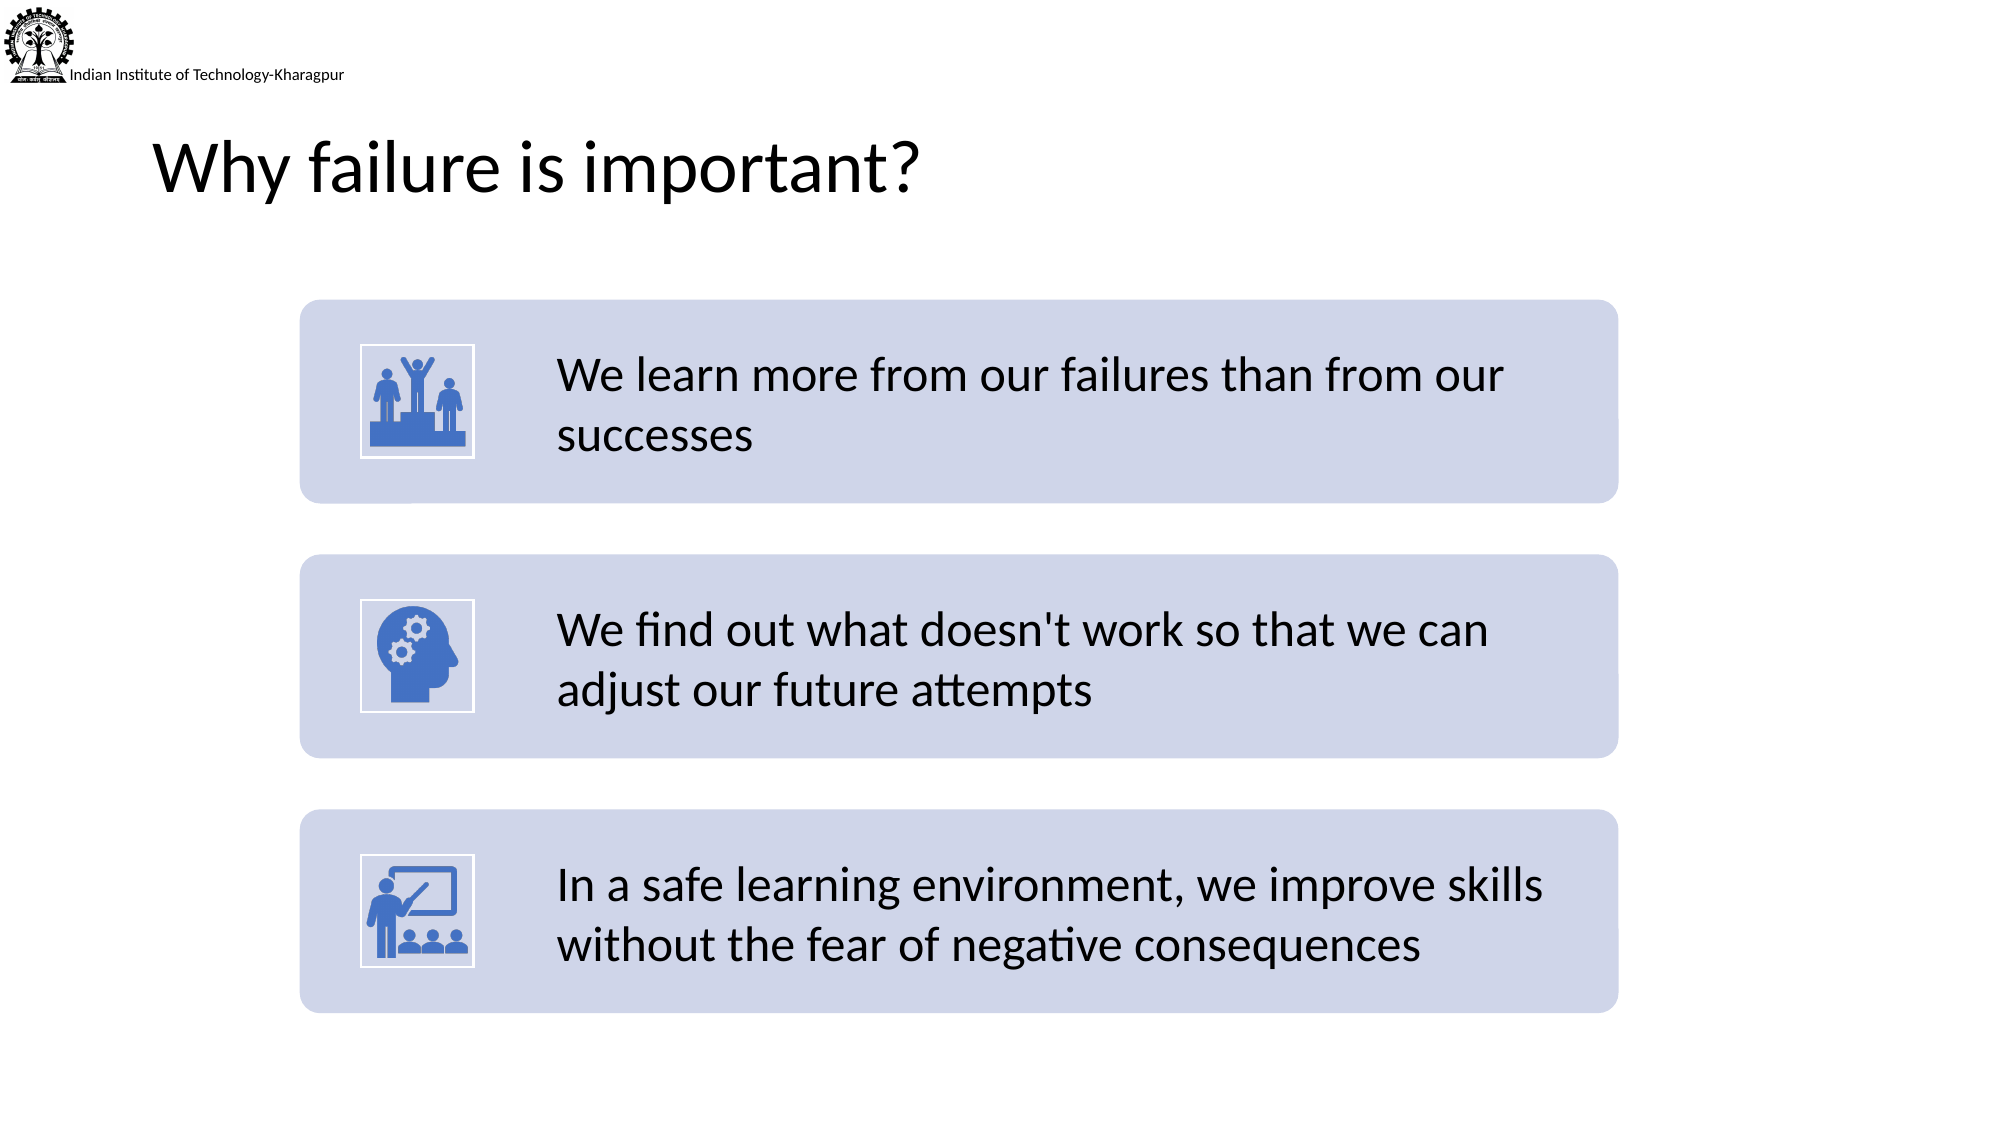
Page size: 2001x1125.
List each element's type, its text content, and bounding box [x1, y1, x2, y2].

title Why failure is important? [137, 59, 1863, 278]
text_box Indian Institute of Technology-Kharagpur [54, 56, 510, 91]
picture [4, 7, 74, 83]
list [299, 299, 1619, 1014]
